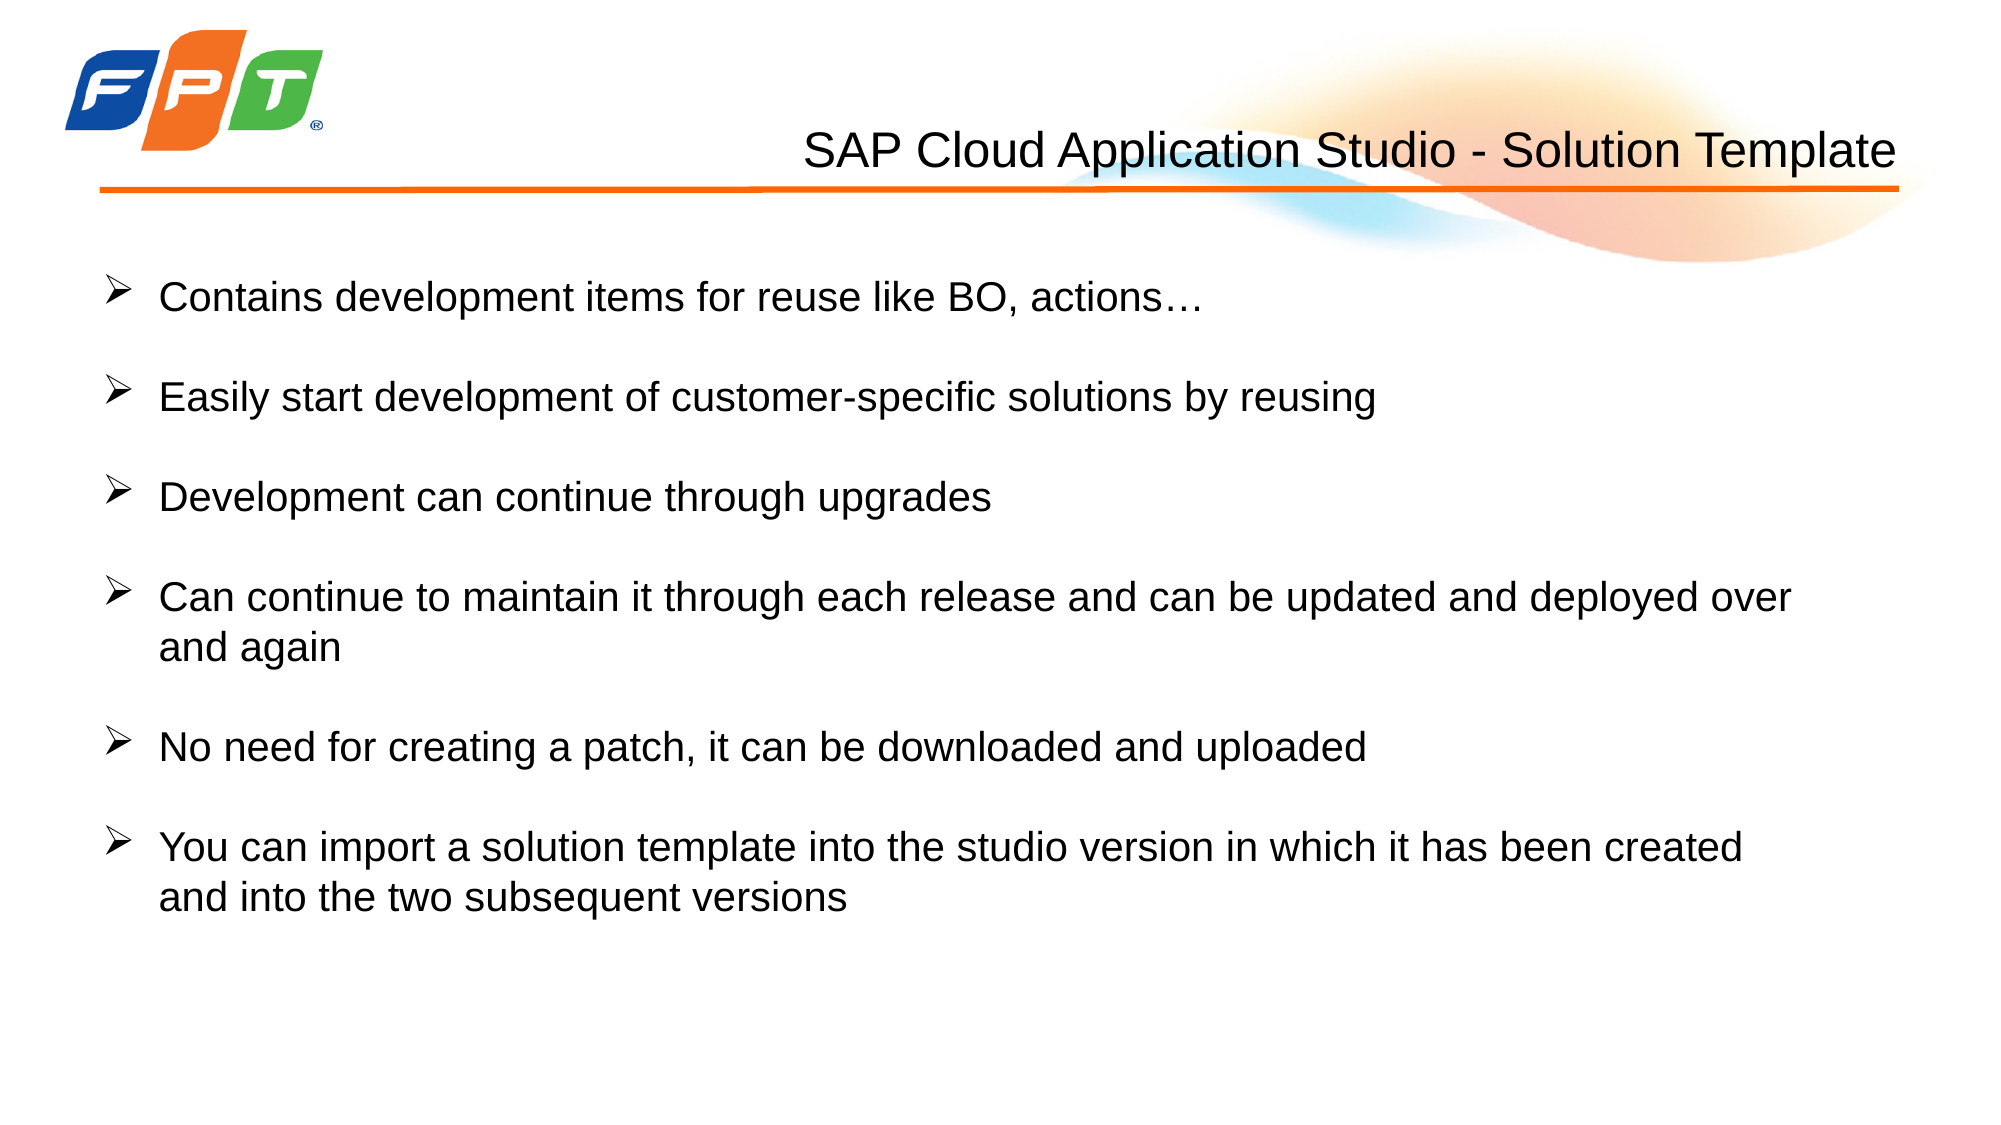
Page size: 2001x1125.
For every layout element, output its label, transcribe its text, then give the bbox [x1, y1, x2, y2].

picture [55, 18, 1930, 275]
text_box Contains development items for reuse like BO, actions… Easily start development of customer-specific solutions by reusing Development can continue through upgrades Can continue to maintain it through each release and can be updated and deployed over and again No need for creating a patch, it can be downloaded and uploaded You can import a solution template into the studio version in which it has been created and into the two subsequent versions [87, 262, 1813, 928]
title SAP Cloud Application Studio - Solution Template [500, 62, 1913, 175]
